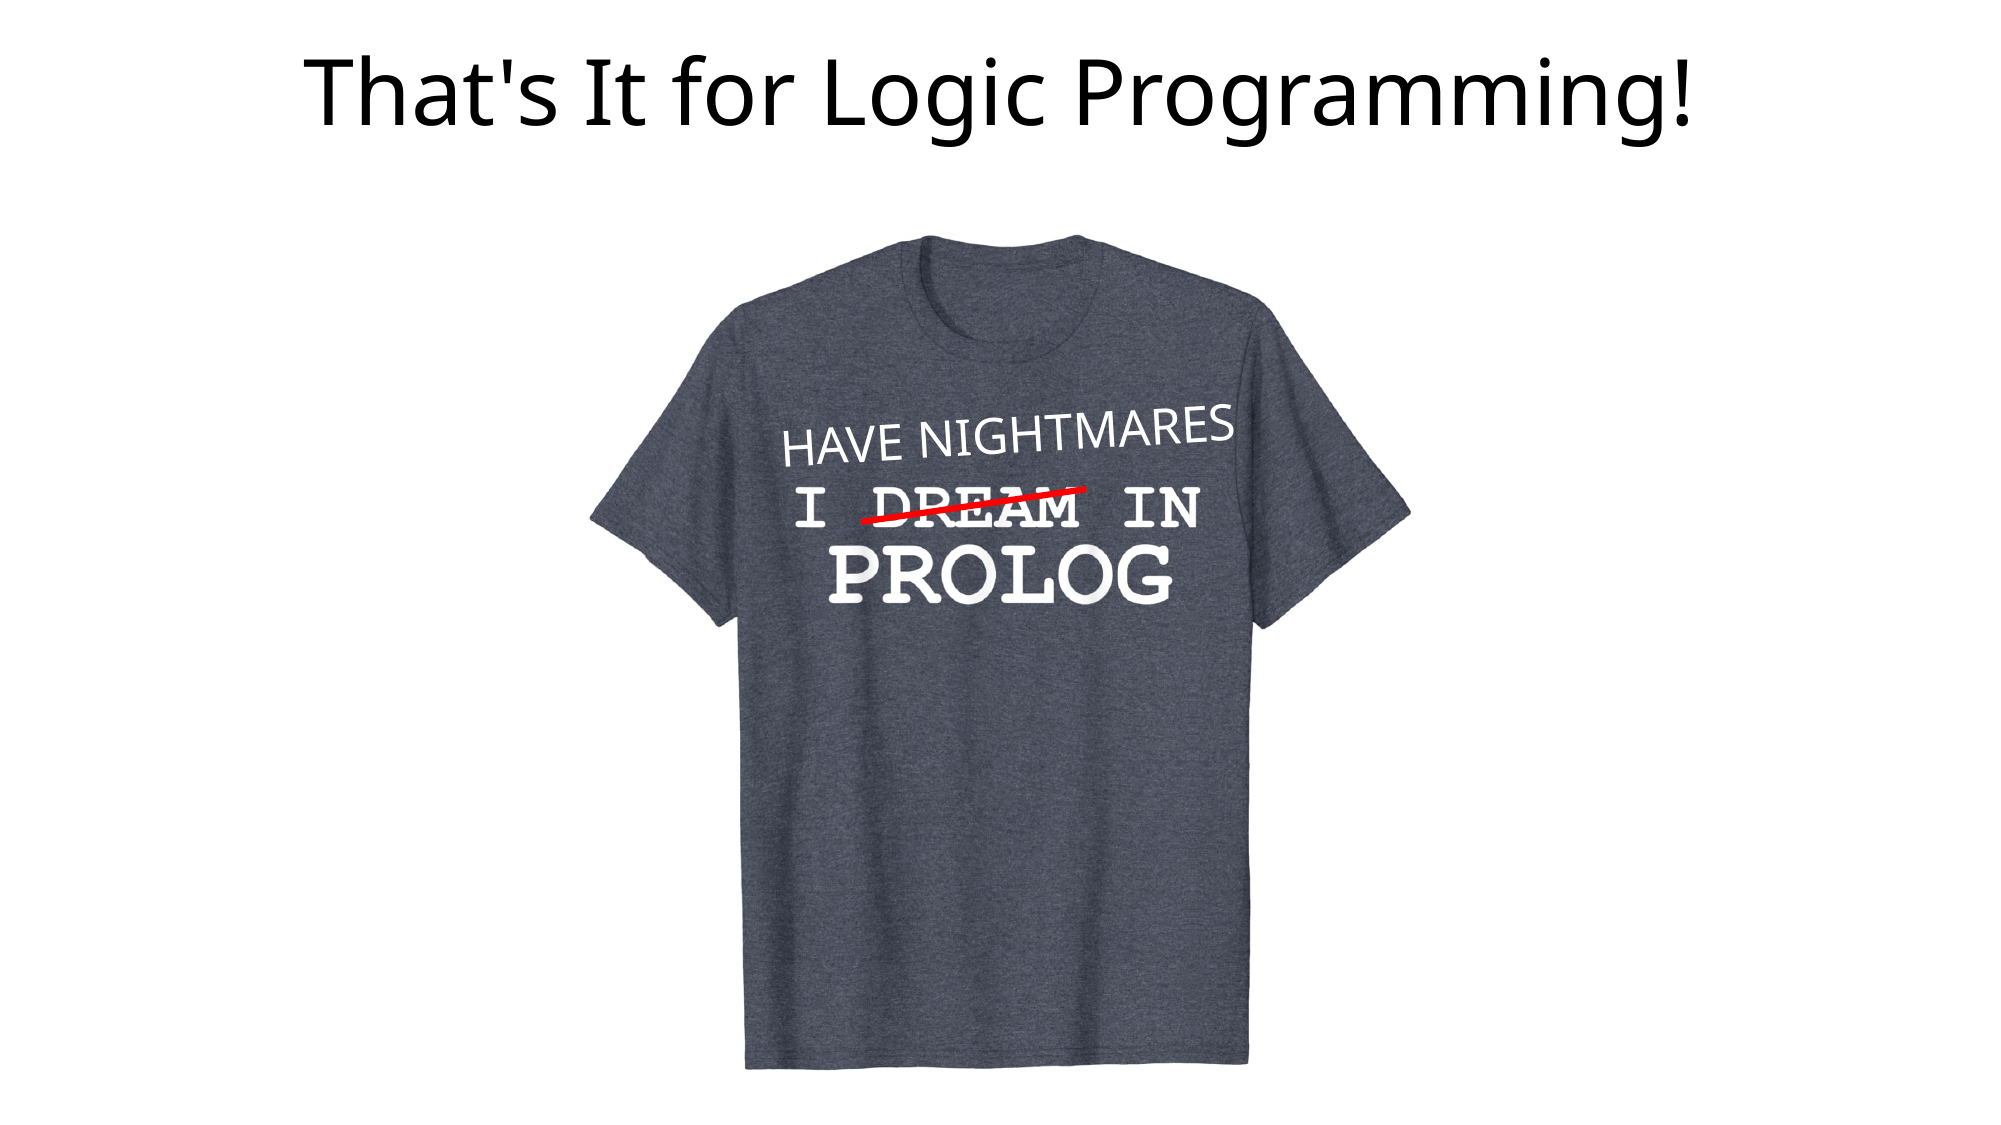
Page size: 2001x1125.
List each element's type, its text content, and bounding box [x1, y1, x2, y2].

text_box That's It for Logic Programming! [289, 26, 1711, 152]
picture [588, 233, 1412, 1071]
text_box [861, 488, 1087, 522]
